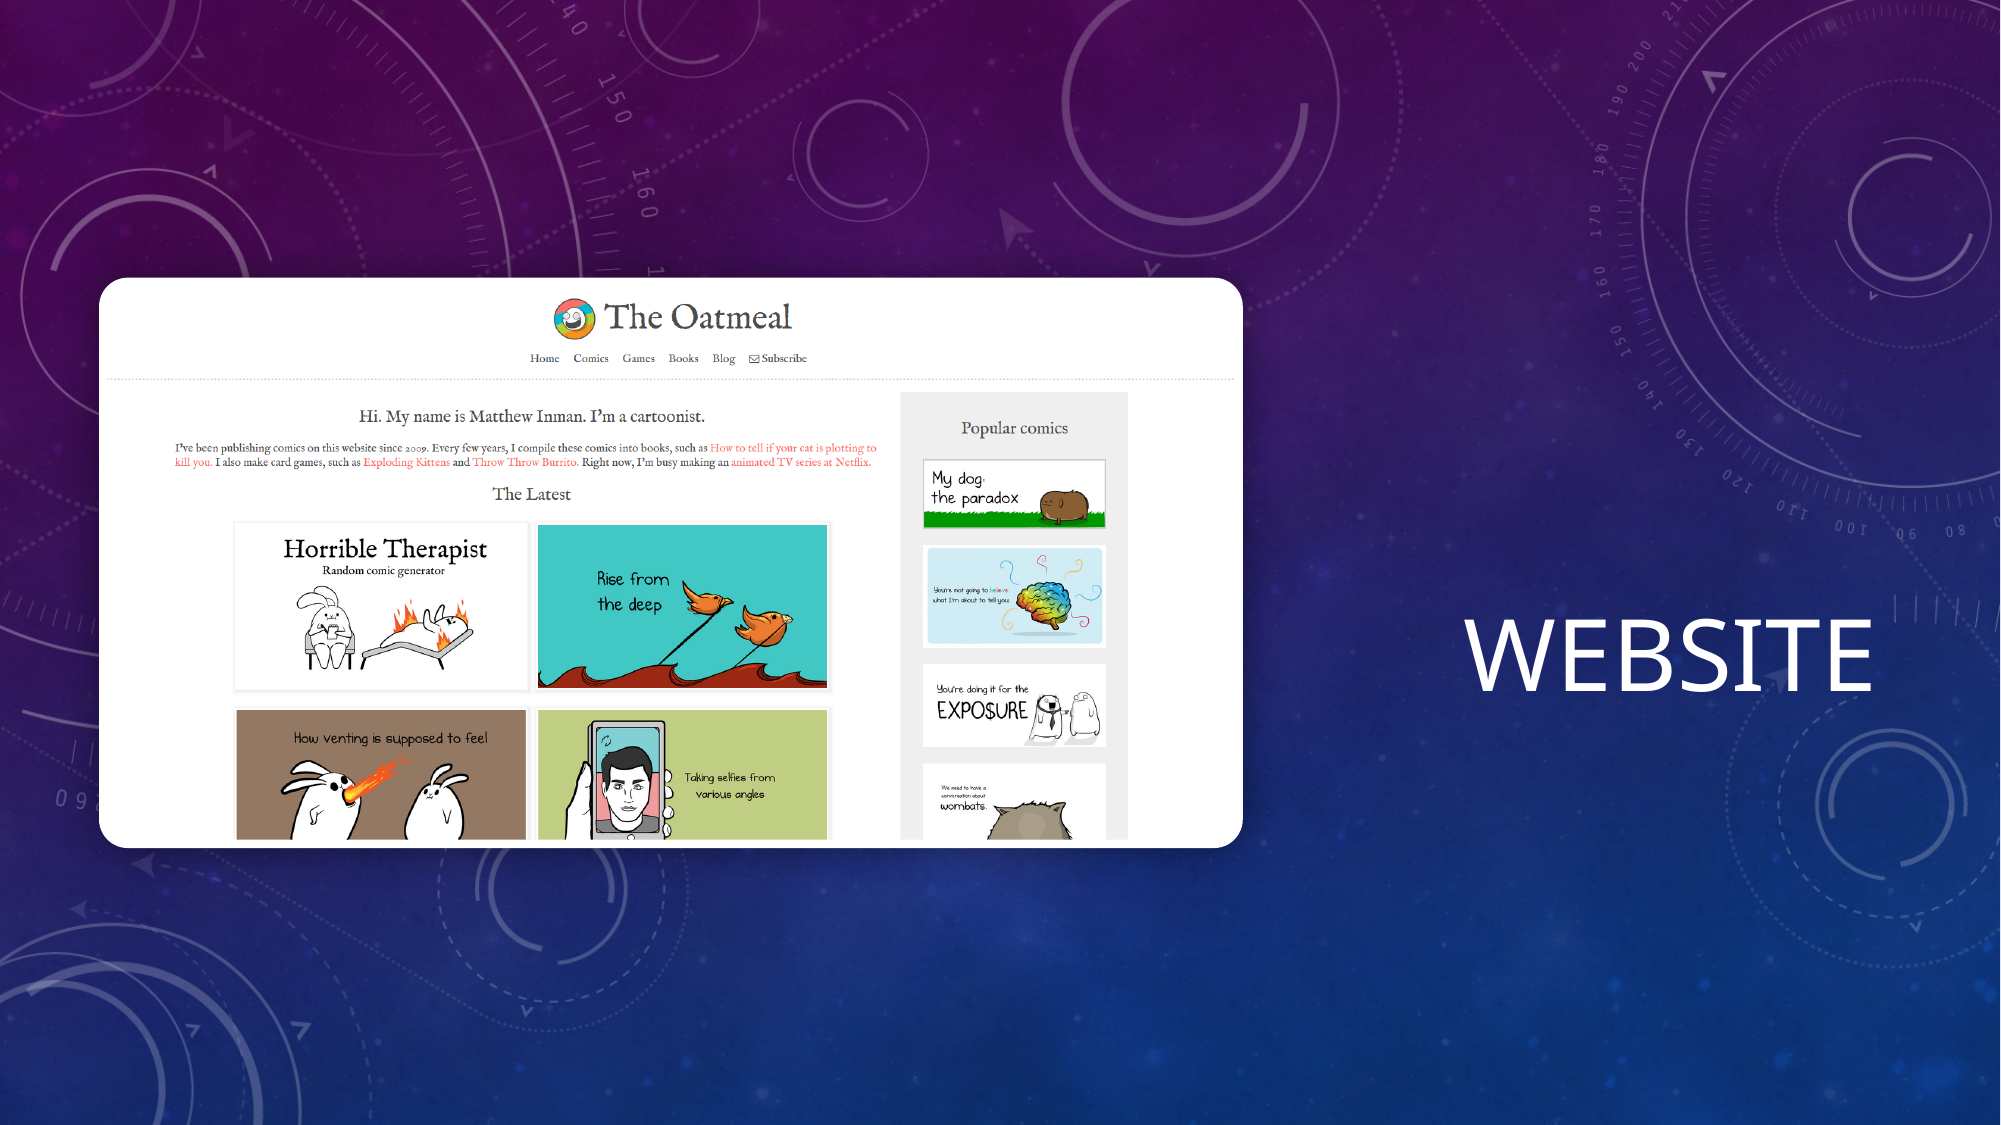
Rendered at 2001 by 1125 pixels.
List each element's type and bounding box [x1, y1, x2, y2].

picture [0, 0, 2001, 1125]
list [102, 281, 1239, 845]
